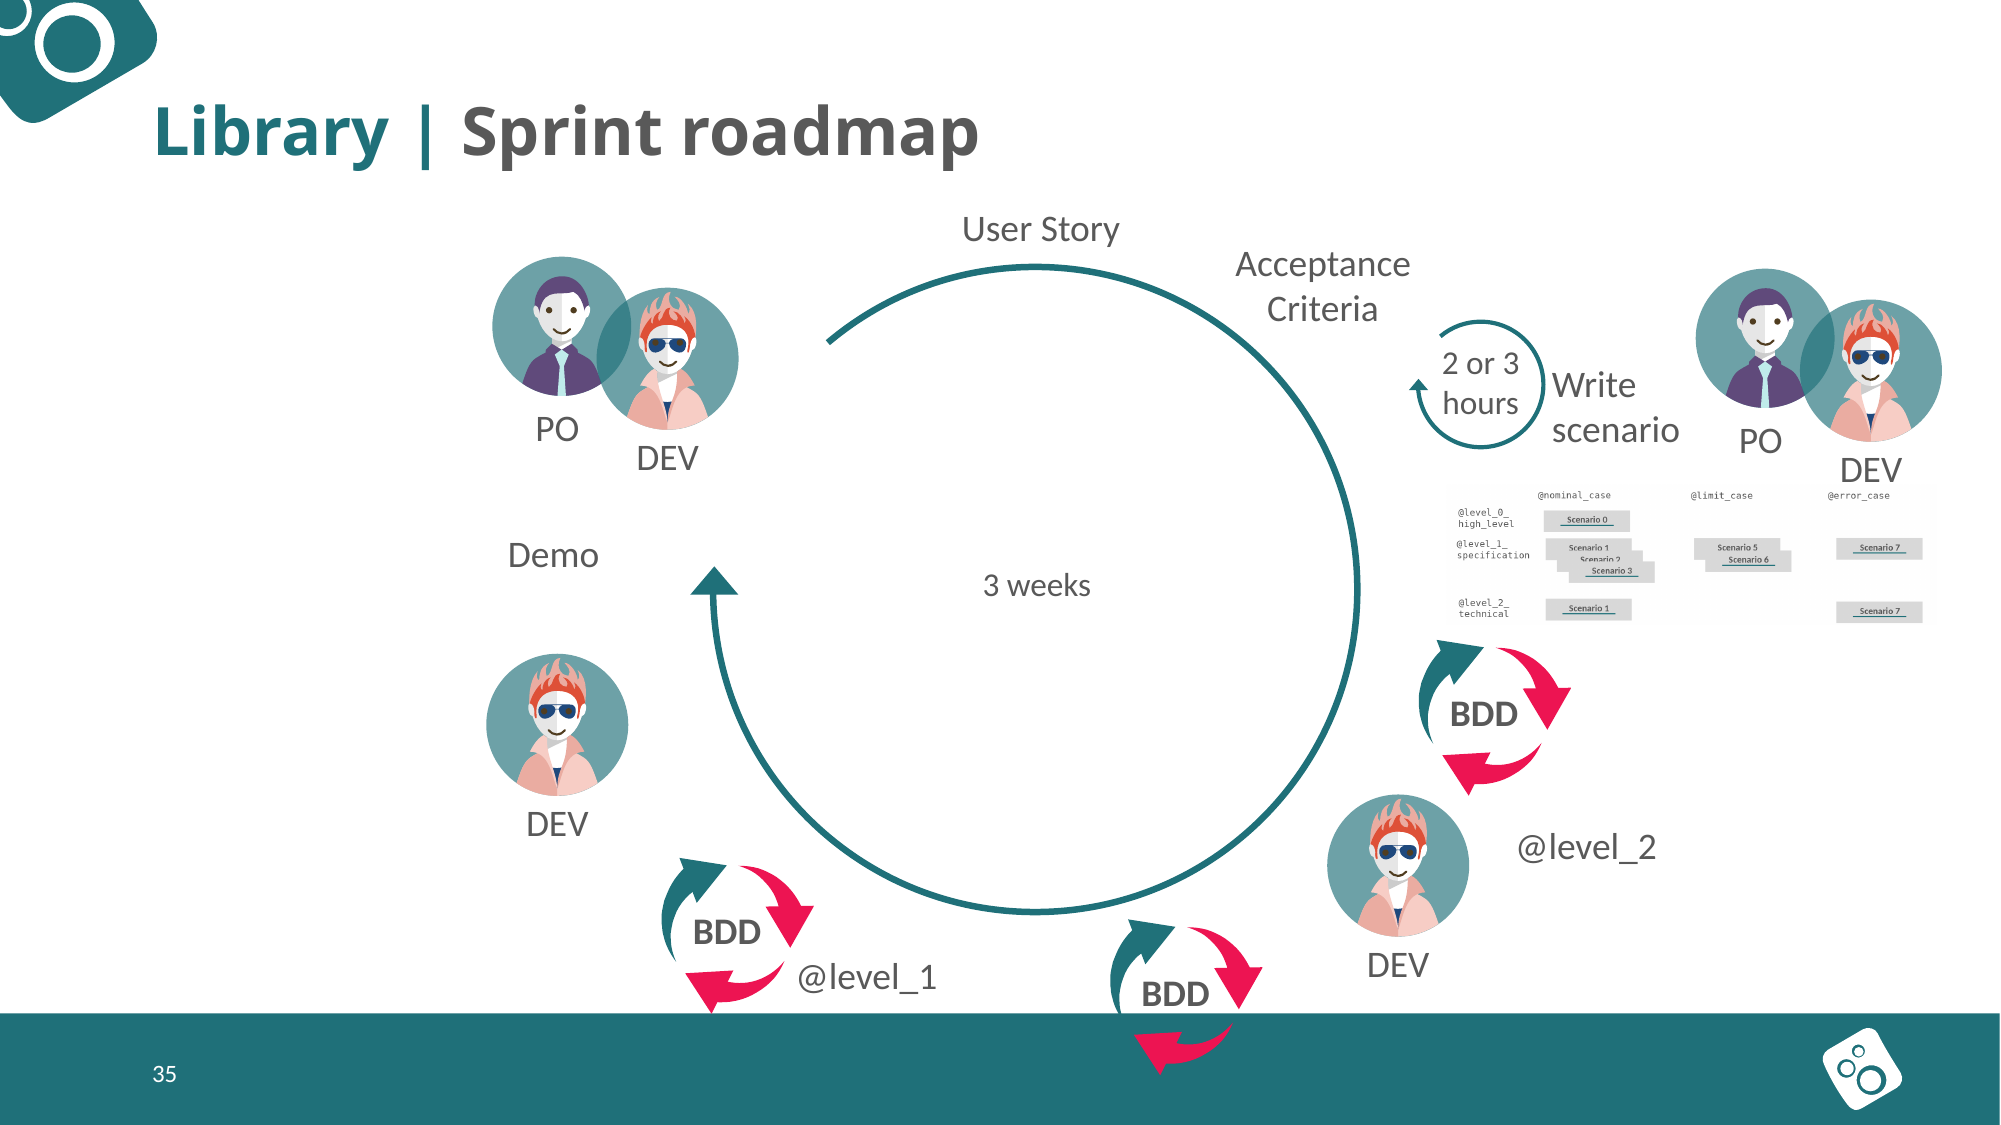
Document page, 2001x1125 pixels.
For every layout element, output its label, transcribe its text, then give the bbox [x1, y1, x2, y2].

text_box [690, 566, 739, 595]
text_box [1769, 365, 1804, 408]
text_box [1394, 908, 1402, 920]
text_box PO [484, 396, 631, 457]
text_box DEV [1325, 932, 1472, 993]
text_box Library | Sprint roadmap [137, 59, 1863, 208]
text_box [1765, 304, 1790, 354]
text_box [1398, 875, 1426, 930]
text_box [1871, 399, 1912, 437]
text_box [557, 691, 582, 741]
text_box [639, 296, 660, 331]
text_box [1389, 870, 1408, 877]
text_box [532, 691, 557, 741]
text_box [1765, 355, 1783, 374]
text_box [1843, 319, 1899, 365]
text_box [1787, 317, 1794, 330]
text_box [649, 338, 666, 352]
text_box [1405, 803, 1427, 844]
text_box [529, 735, 557, 789]
picture [1110, 918, 1263, 1076]
text_box [690, 337, 697, 351]
text_box [1370, 814, 1426, 860]
text_box [1389, 879, 1407, 890]
text_box [1444, 321, 1517, 333]
text_box [1390, 798, 1405, 815]
text_box [1370, 814, 1398, 842]
text_box [1843, 303, 1878, 341]
text_box [1370, 875, 1398, 930]
text_box [580, 703, 587, 717]
text_box [533, 305, 540, 319]
text_box [552, 328, 571, 335]
text_box [667, 325, 692, 375]
text_box [1380, 845, 1396, 859]
text_box [669, 307, 690, 321]
text_box [548, 739, 566, 749]
text_box [1843, 380, 1871, 433]
text_box [548, 657, 564, 675]
text_box [1420, 844, 1428, 858]
text_box [559, 673, 581, 688]
text_box [486, 653, 629, 783]
text_box @level_1 [820, 944, 965, 1004]
text_box <number> [137, 1042, 343, 1103]
text_box [596, 287, 739, 417]
text_box [529, 673, 559, 702]
text_box [1400, 814, 1422, 829]
text_box [1879, 353, 1886, 360]
text_box DEV [484, 791, 631, 852]
text_box [659, 375, 677, 401]
text_box [1878, 308, 1900, 348]
text_box [539, 705, 555, 718]
text_box [1873, 319, 1894, 333]
text_box [667, 368, 695, 423]
text_box [643, 325, 667, 374]
text_box [1357, 894, 1399, 932]
text_box [1841, 349, 1849, 363]
text_box [552, 339, 572, 347]
text_box [631, 387, 668, 425]
text_box [1867, 413, 1874, 426]
text_box [1755, 351, 1775, 359]
text_box [674, 296, 697, 334]
text_box DEV [1798, 437, 1944, 498]
text_box [1369, 844, 1376, 858]
text_box [558, 754, 598, 791]
text_box [584, 305, 591, 319]
text_box [548, 355, 559, 381]
text_box [638, 337, 645, 351]
text_box [553, 767, 561, 779]
text_box [1834, 399, 1871, 437]
text_box [1406, 849, 1414, 856]
text_box [561, 293, 586, 342]
text_box [564, 662, 586, 703]
text_box [668, 387, 709, 425]
text_box [713, 266, 1358, 913]
picture [1446, 483, 1938, 625]
text_box [522, 352, 558, 396]
text_box [529, 673, 585, 719]
text_box [1741, 306, 1765, 354]
text_box [1400, 845, 1416, 859]
text_box [1738, 288, 1793, 324]
text_box [1752, 393, 1761, 408]
text_box [676, 339, 684, 346]
text_box [659, 360, 678, 367]
text_box [555, 350, 569, 396]
text_box 3 weeks [963, 555, 1110, 611]
text_box [545, 307, 553, 314]
text_box [658, 372, 677, 383]
text_box [544, 343, 562, 362]
text_box [1862, 387, 1880, 413]
text_box [562, 343, 579, 362]
text_box [1695, 268, 1830, 380]
text_box [1435, 428, 1526, 448]
text_box [1768, 368, 1781, 393]
text_box [689, 264, 1360, 916]
text_box [1758, 362, 1772, 408]
text_box [640, 307, 696, 353]
text_box [559, 705, 576, 718]
text_box [664, 401, 671, 415]
text_box [541, 708, 548, 715]
text_box [1799, 299, 1942, 429]
picture [1418, 639, 1572, 796]
text_box [1756, 339, 1775, 346]
text_box [1382, 849, 1389, 856]
picture [661, 857, 814, 1014]
text_box [1389, 882, 1407, 908]
text_box Demo [257, 522, 614, 583]
text_box [652, 339, 659, 346]
text_box [1399, 894, 1439, 932]
text_box [1736, 317, 1743, 330]
text_box [528, 703, 535, 717]
text_box [538, 294, 561, 342]
text_box 2 or 3 hours [1407, 333, 1554, 428]
text_box [492, 256, 627, 385]
text_box [658, 291, 674, 309]
text_box [529, 663, 550, 696]
text_box [1870, 337, 1896, 387]
text_box [565, 708, 572, 715]
text_box @level_2 [1500, 814, 1684, 875]
text_box [1398, 832, 1423, 881]
text_box [669, 338, 686, 352]
text_box [1327, 794, 1470, 924]
text_box [1842, 319, 1872, 349]
text_box [516, 754, 558, 791]
text_box User Story [893, 196, 1189, 257]
text_box [547, 729, 566, 736]
text_box [1373, 832, 1398, 881]
text_box [1854, 353, 1862, 360]
text_box [1752, 368, 1763, 393]
text_box [1774, 318, 1781, 325]
text_box [1370, 803, 1391, 836]
text_box Write scenario [1537, 352, 1752, 457]
text_box [534, 276, 589, 310]
text_box [1893, 349, 1900, 363]
text_box PO [1687, 408, 1834, 469]
text_box [564, 356, 577, 381]
text_box [1861, 374, 1880, 381]
text_box [548, 741, 566, 768]
text_box [1752, 355, 1765, 371]
text_box Acceptance Criteria [1188, 231, 1459, 336]
text_box [1861, 384, 1880, 395]
text_box [1873, 350, 1889, 364]
text_box [639, 307, 668, 337]
text_box [557, 735, 585, 789]
text_box [1846, 337, 1870, 386]
text_box [1870, 380, 1899, 435]
text_box [570, 307, 577, 314]
text_box [1749, 318, 1757, 325]
text_box [640, 368, 667, 422]
text_box [565, 352, 601, 396]
text_box [1852, 350, 1869, 364]
text_box DEV [594, 425, 741, 486]
